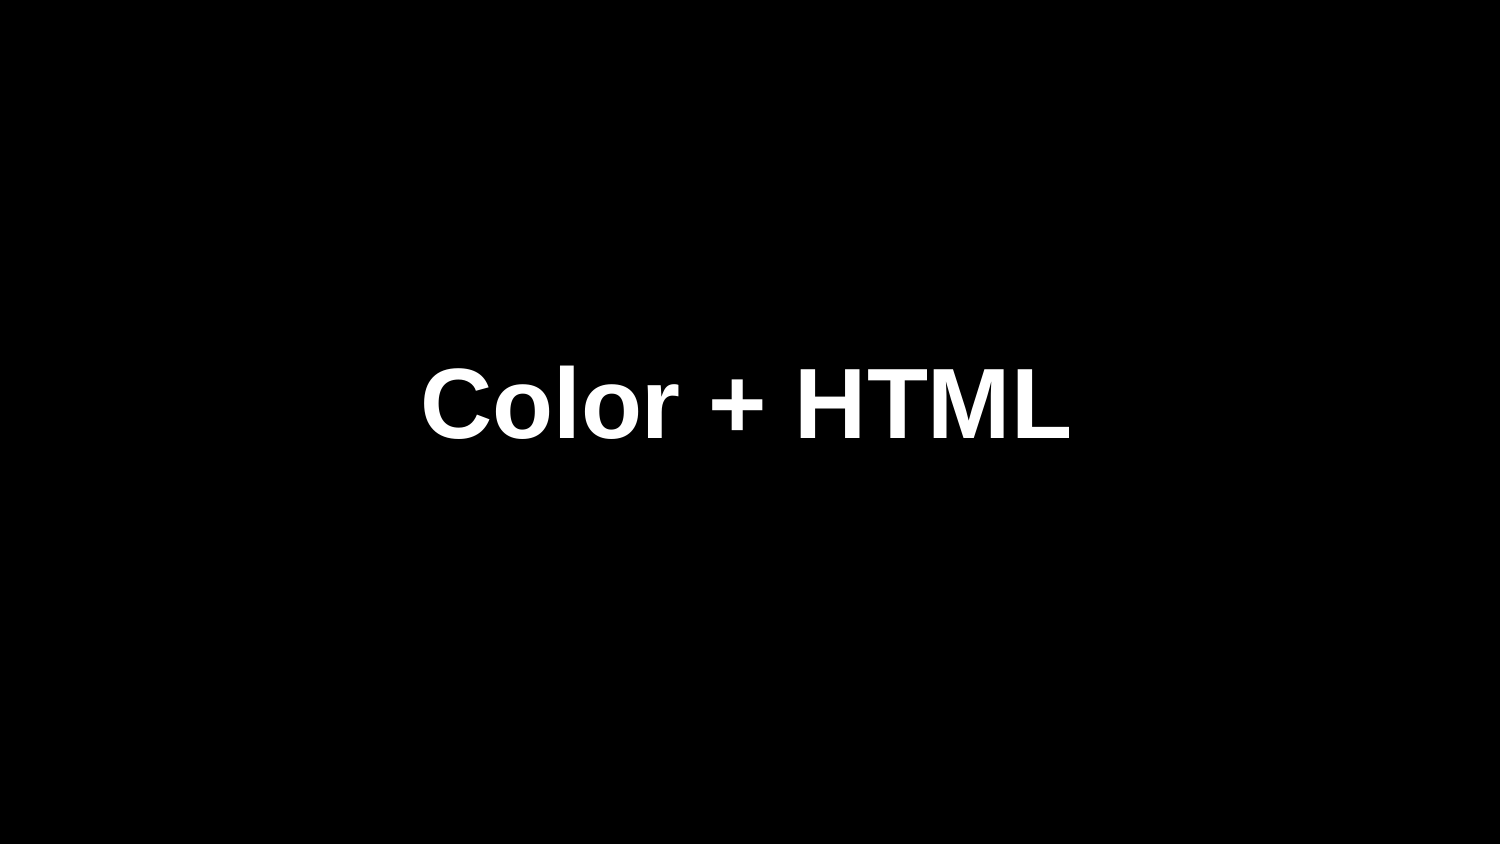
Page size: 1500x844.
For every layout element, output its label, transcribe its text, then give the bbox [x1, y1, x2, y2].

title Color + HTML [71, 332, 1422, 474]
